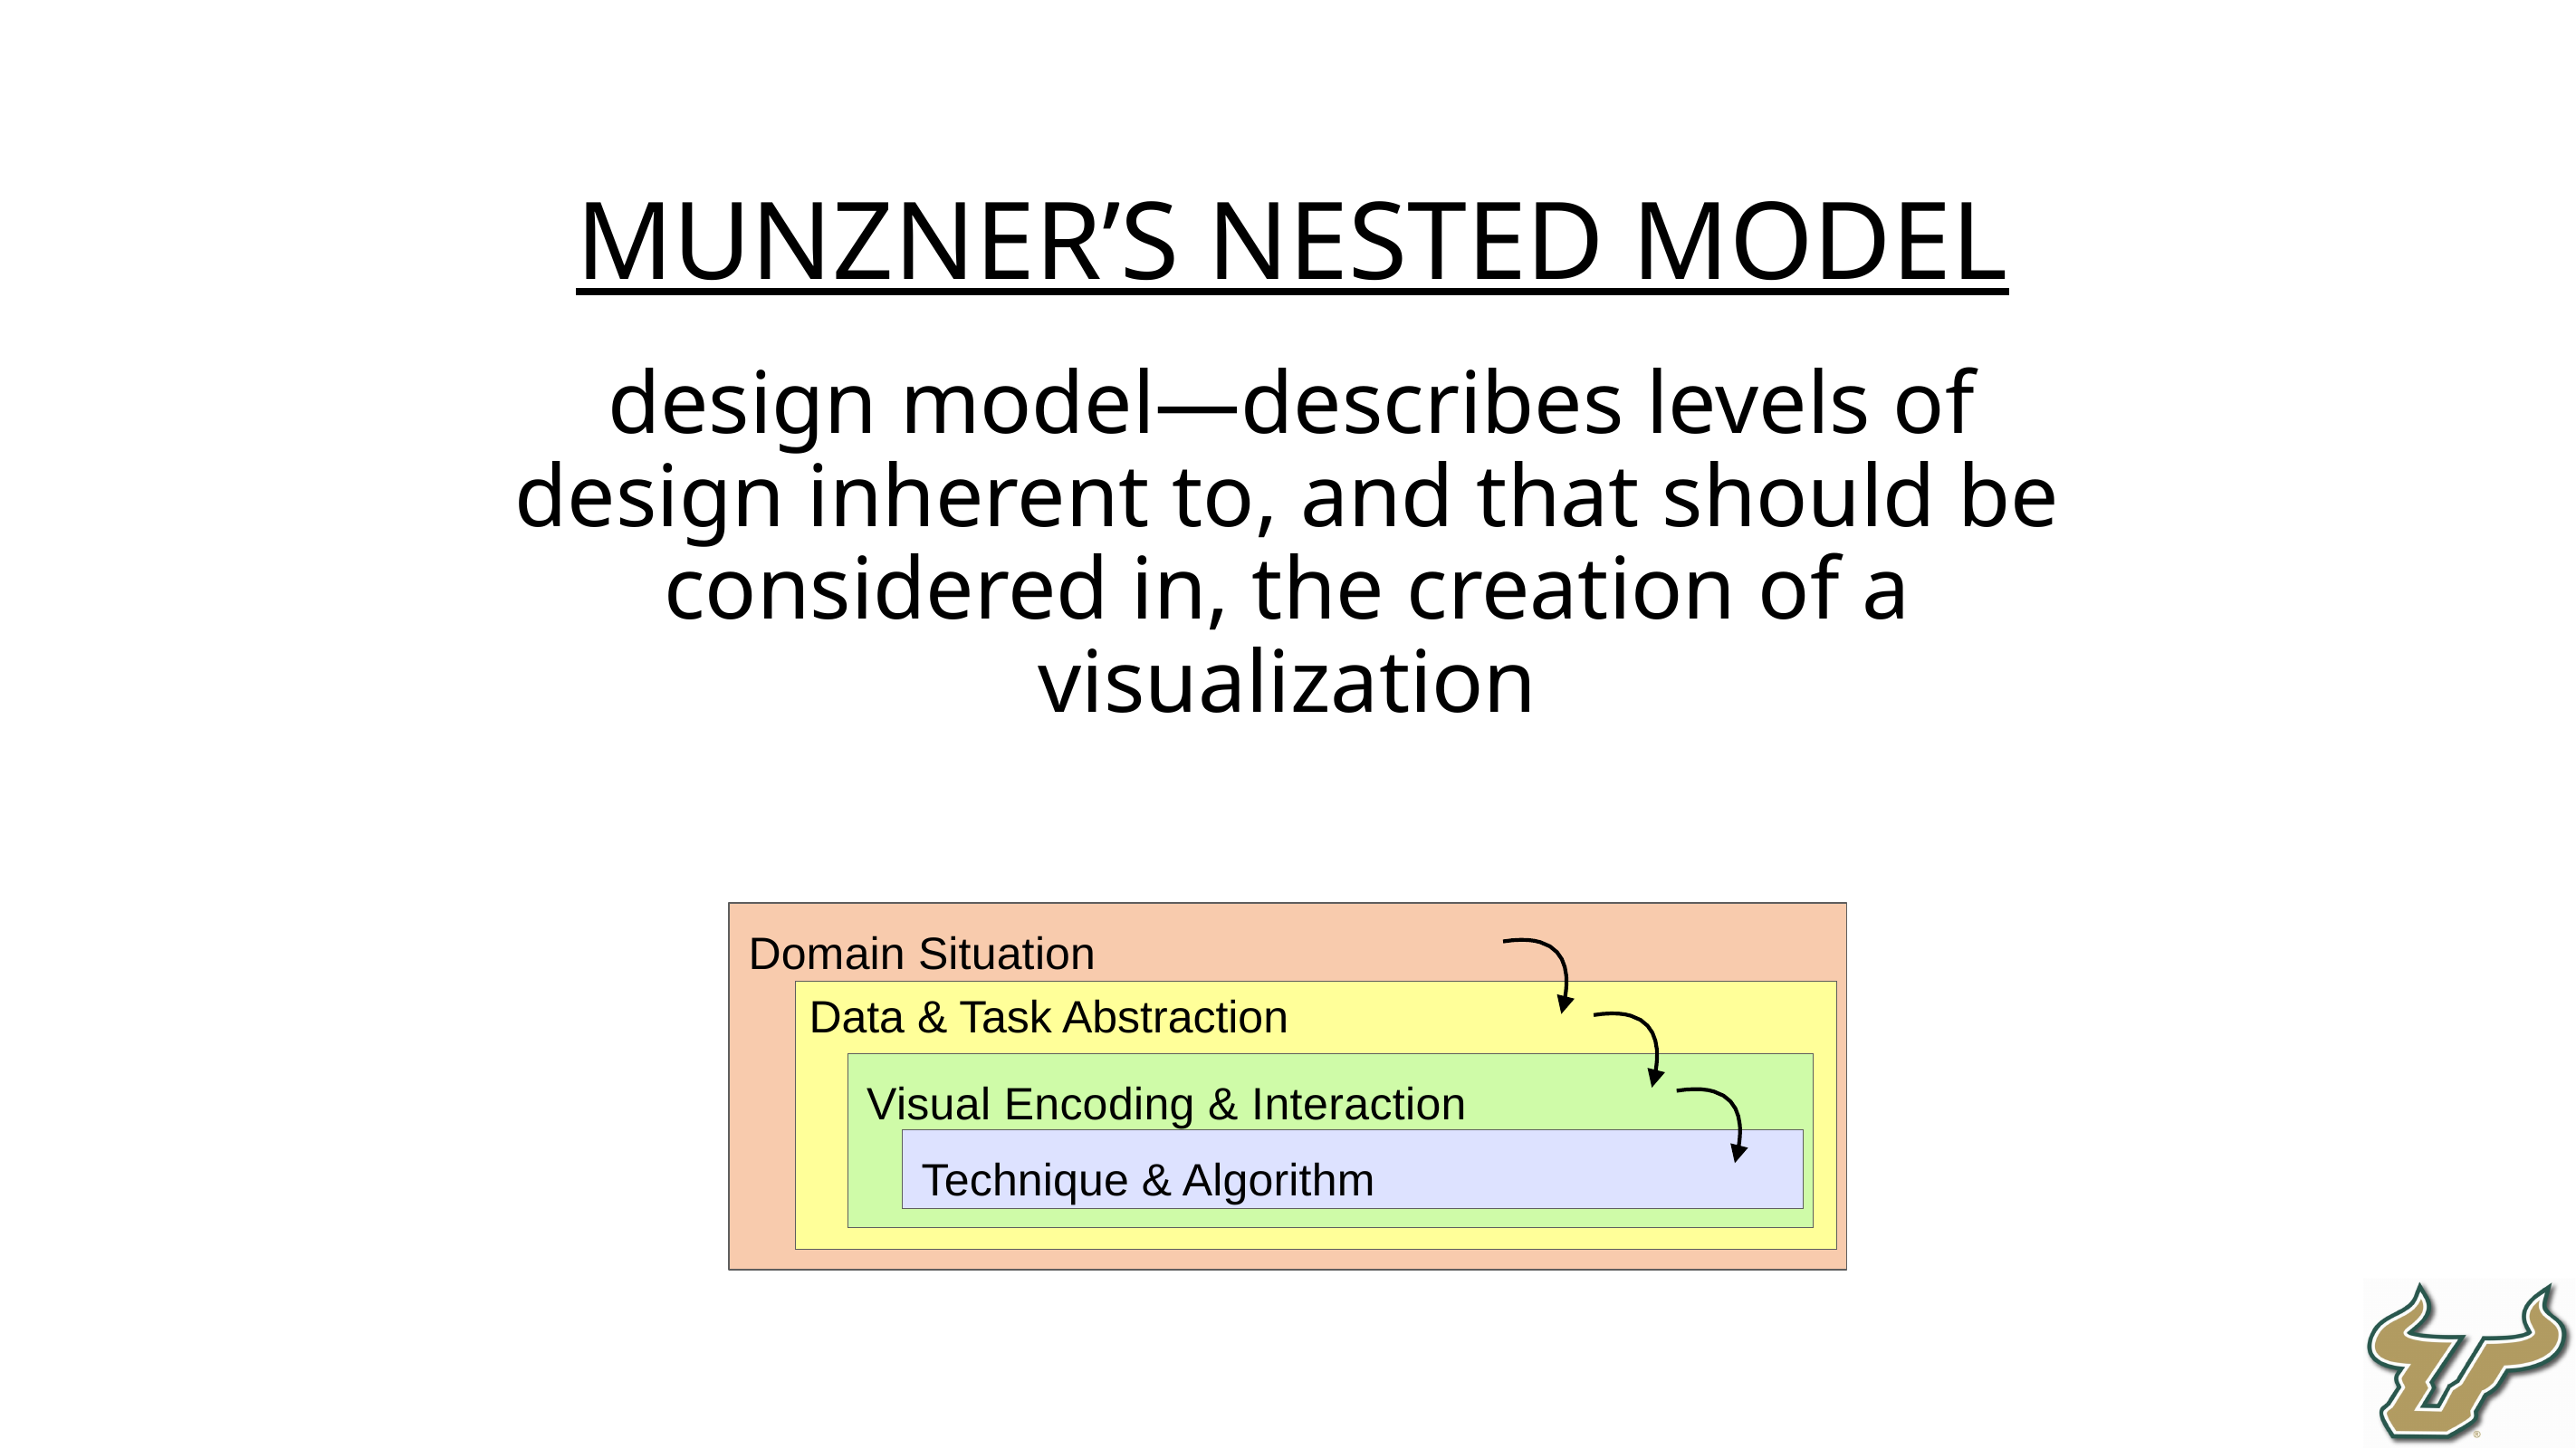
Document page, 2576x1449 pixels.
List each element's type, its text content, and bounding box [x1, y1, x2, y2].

list Munzner’s NESTED MODEL design model—describes levels of design inherent to, and that should be considered in, the creation of a visualization [473, 175, 2103, 1274]
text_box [728, 903, 1847, 1271]
picture [2363, 1278, 2576, 1448]
